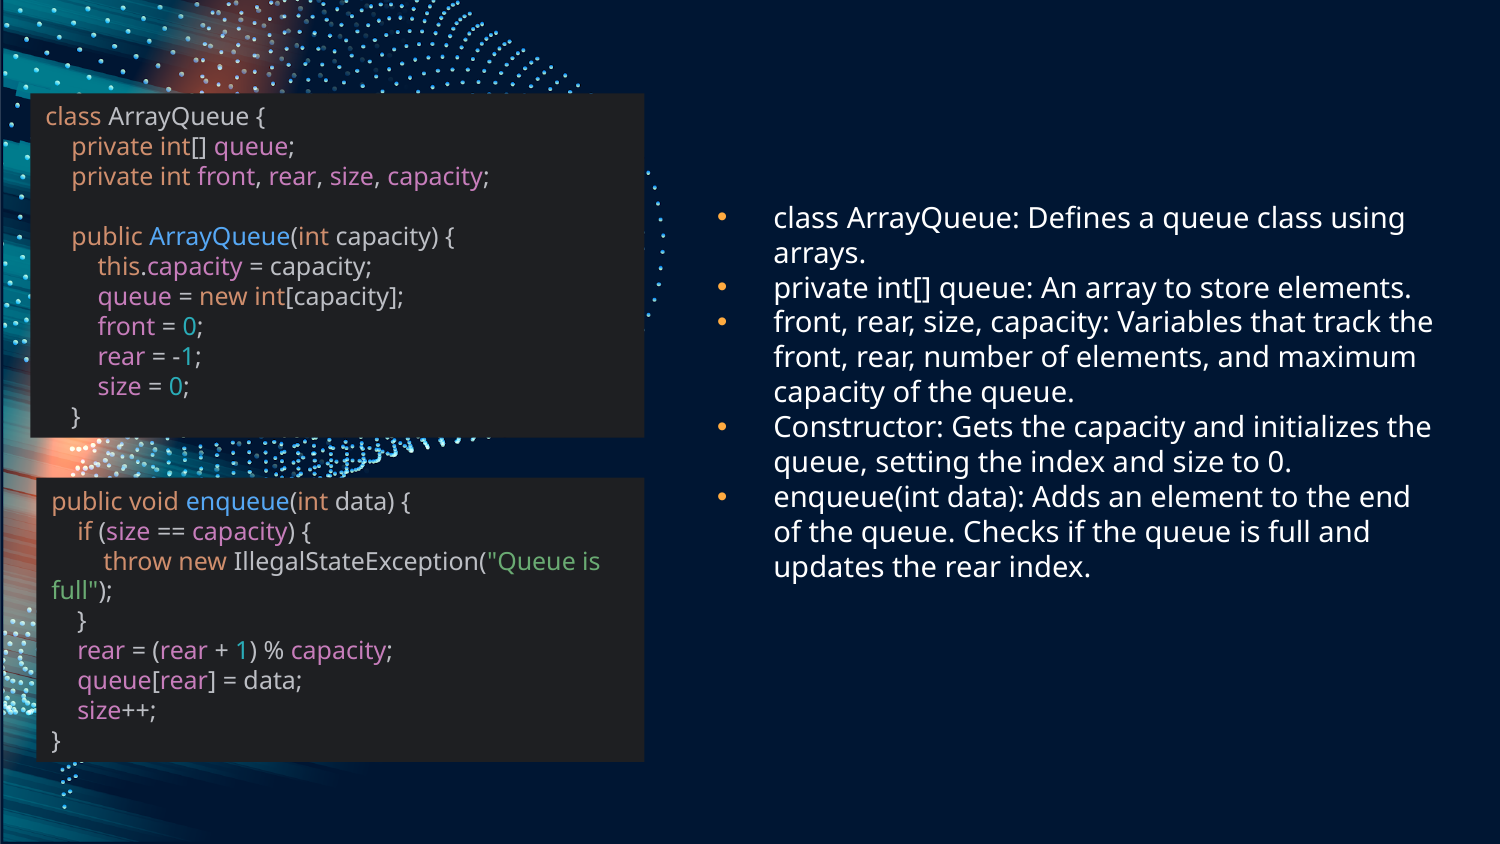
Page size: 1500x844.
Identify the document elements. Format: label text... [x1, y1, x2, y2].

text_box class ArrayQueue { private int[] queue; private int front, rear, size, capacity; public ArrayQueue(int capacity) { this.capacity = capacity; queue = new int[capacity]; front = 0; rear = -1; size = 0; } [30, 93, 645, 438]
subtitle class ArrayQueue: Defines a queue class using arrays. private int[] queue: An array to store elements. front, rear, size, capacity: Variables that track the front, rear, number of elements, and maximum capacity of the queue. Constructor: Gets the capacity and initializes the queue, setting the index and size to 0. enqueue(int data): Adds an element to the end of the queue. Checks if the queue is full and updates the rear index. [683, 183, 1452, 660]
text_box public void enqueue(int data) { if (size == capacity) { throw new IllegalStateException("Queue is full"); } rear = (rear + 1) % capacity; queue[rear] = data; size++; } [36, 477, 645, 762]
picture [0, 0, 1500, 844]
